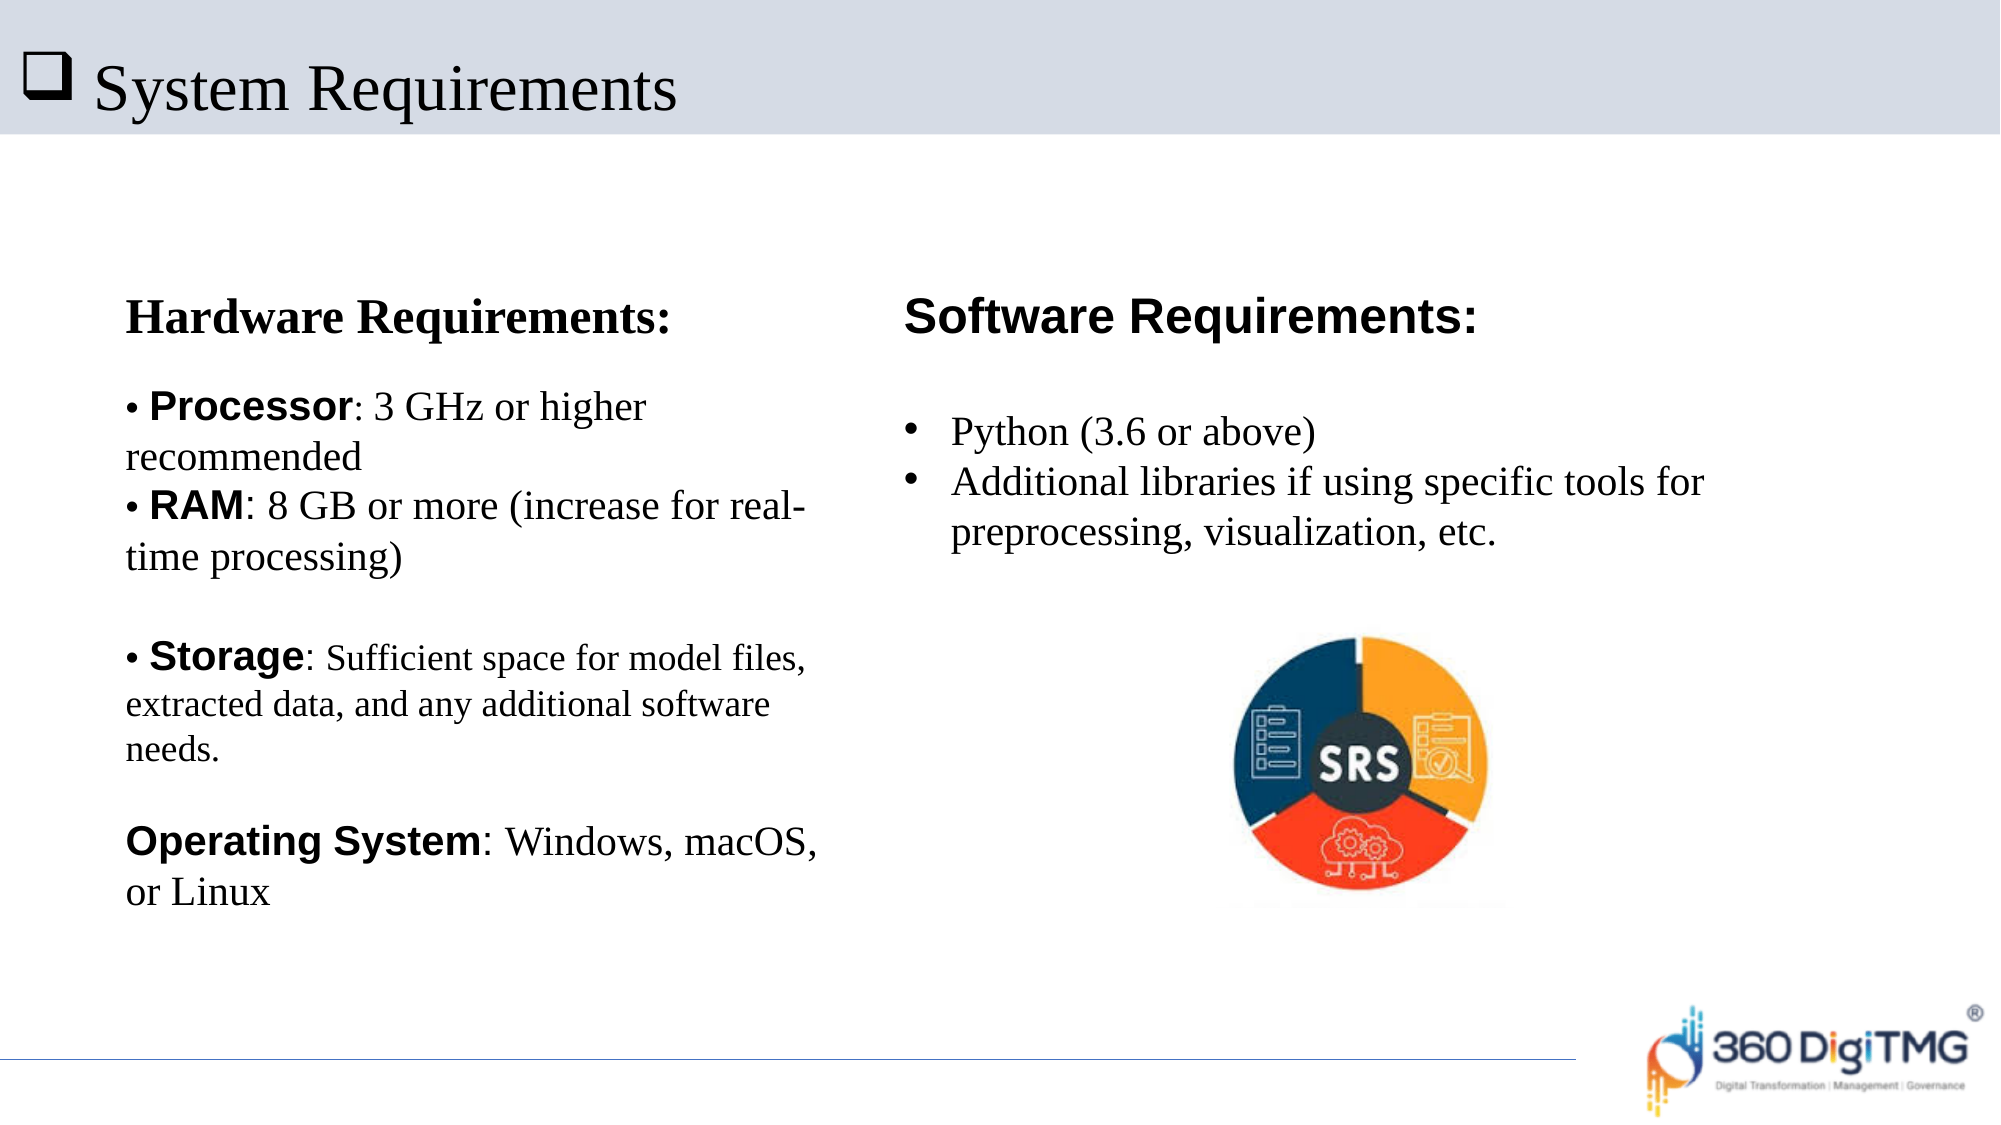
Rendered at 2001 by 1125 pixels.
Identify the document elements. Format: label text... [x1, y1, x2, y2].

picture [1191, 608, 1526, 908]
text_box Hardware Requirements: • Processor: 3 GHz or higher recommended • RAM: 8 GB or more (increase for real-time processing) • Storage: Sufficient space for model files, extracted data, and any additional software needs. Operating System: Windows, macOS, or Linux [110, 276, 872, 921]
text_box Software Requirements: Python (3.6 or above) Additional libraries if using specific tools for preprocessing, visualization, etc. [889, 276, 1890, 561]
title System Requirements [3, 0, 1817, 191]
picture [1610, 978, 2000, 1125]
